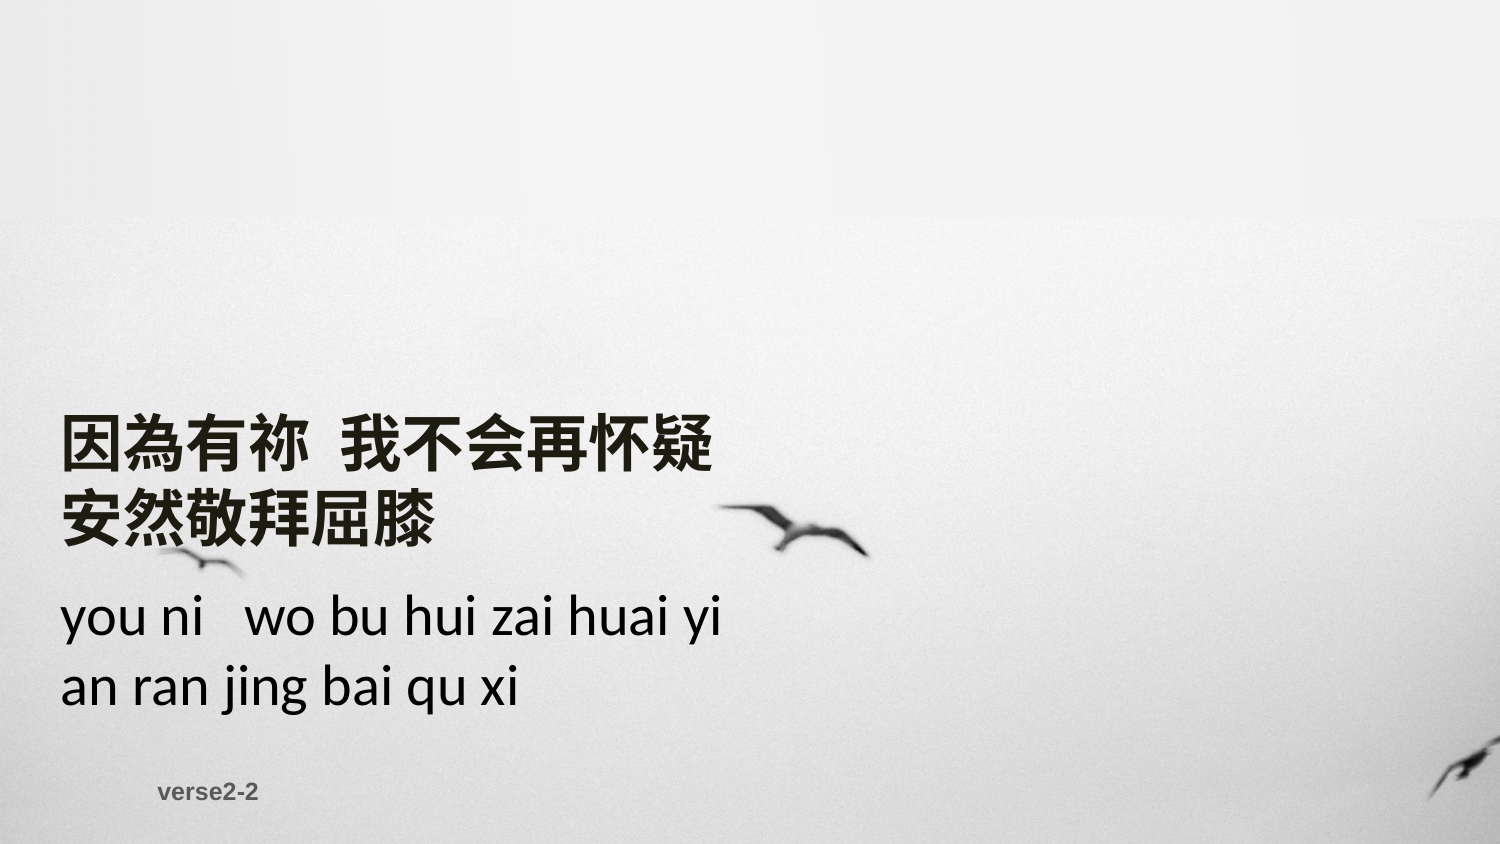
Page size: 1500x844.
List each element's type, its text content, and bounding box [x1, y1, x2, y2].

text_box verse2-2 [142, 775, 293, 813]
picture [0, 0, 1500, 844]
text_box 因為有祢 我不会再怀疑 安然敬拜屈膝 you ni wo bu hui zai huai yi an ran jing bai qu xi [46, 397, 1274, 775]
